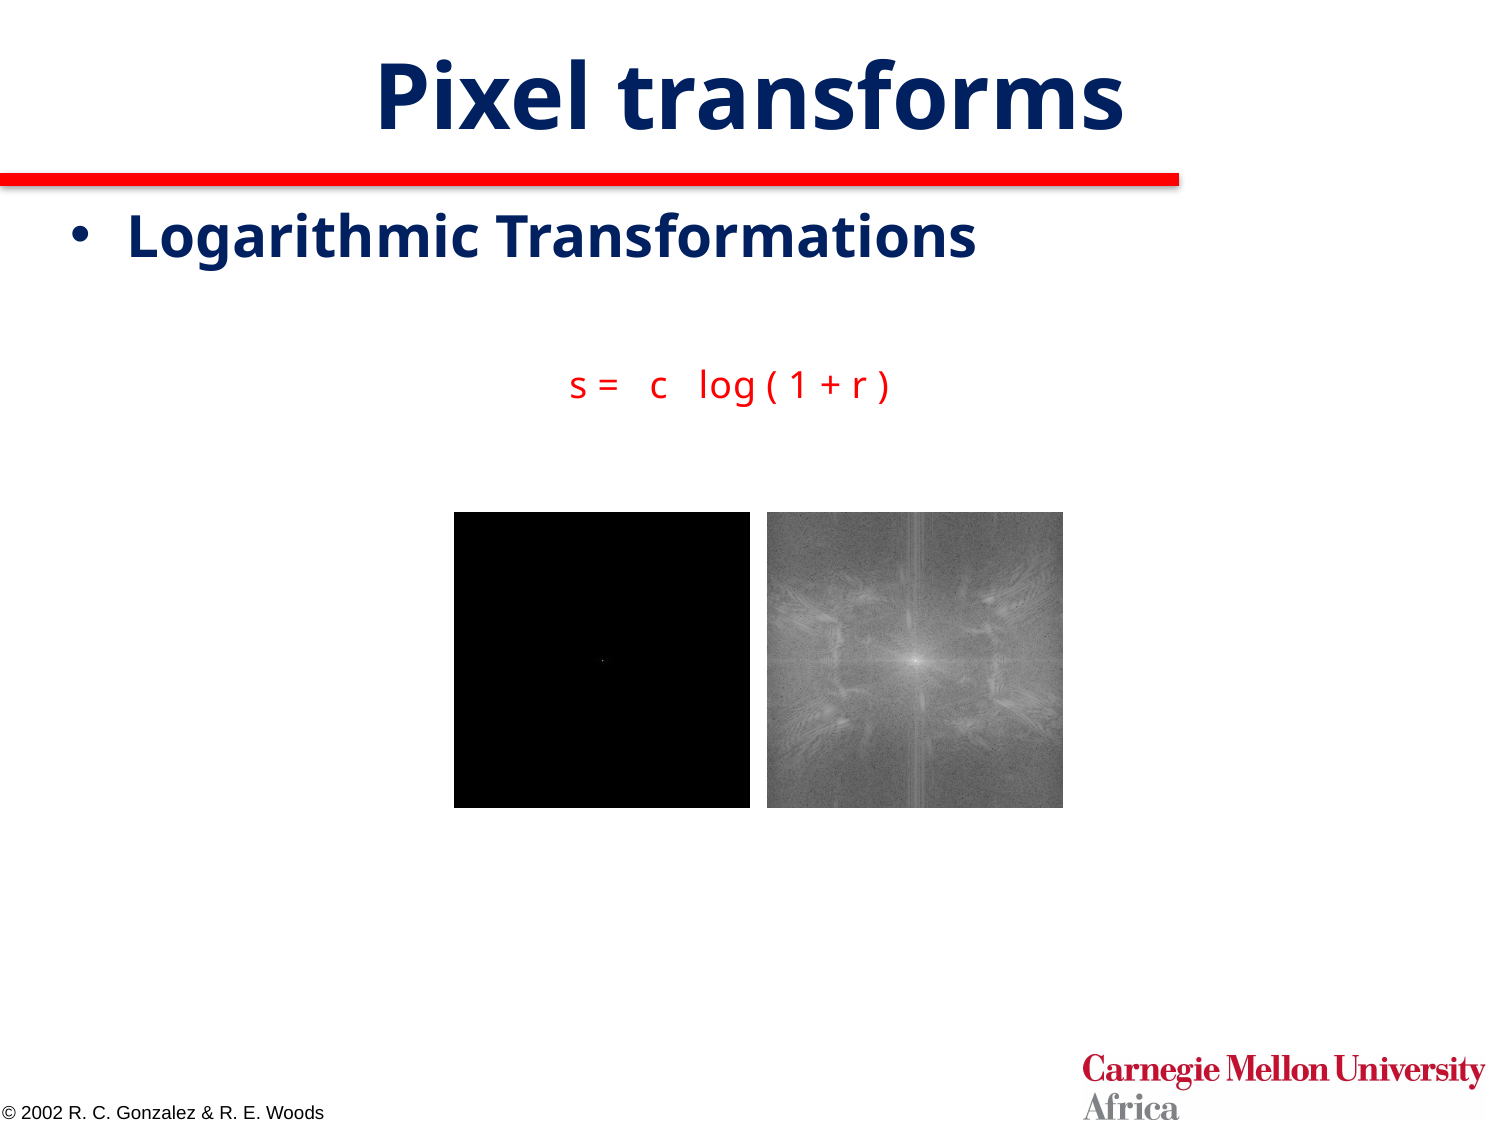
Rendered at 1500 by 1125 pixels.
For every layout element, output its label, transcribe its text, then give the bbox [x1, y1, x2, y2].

text_box © 2002 R. C. Gonzalez & R. E. Woods [0, 1062, 352, 1125]
title Pixel transforms [75, 0, 1425, 187]
picture [766, 512, 1063, 809]
picture [1083, 1054, 1486, 1120]
text_box s= c log(1+r) [351, 353, 1108, 414]
list Logarithmic Transformations [55, 191, 1406, 934]
picture [454, 512, 751, 809]
